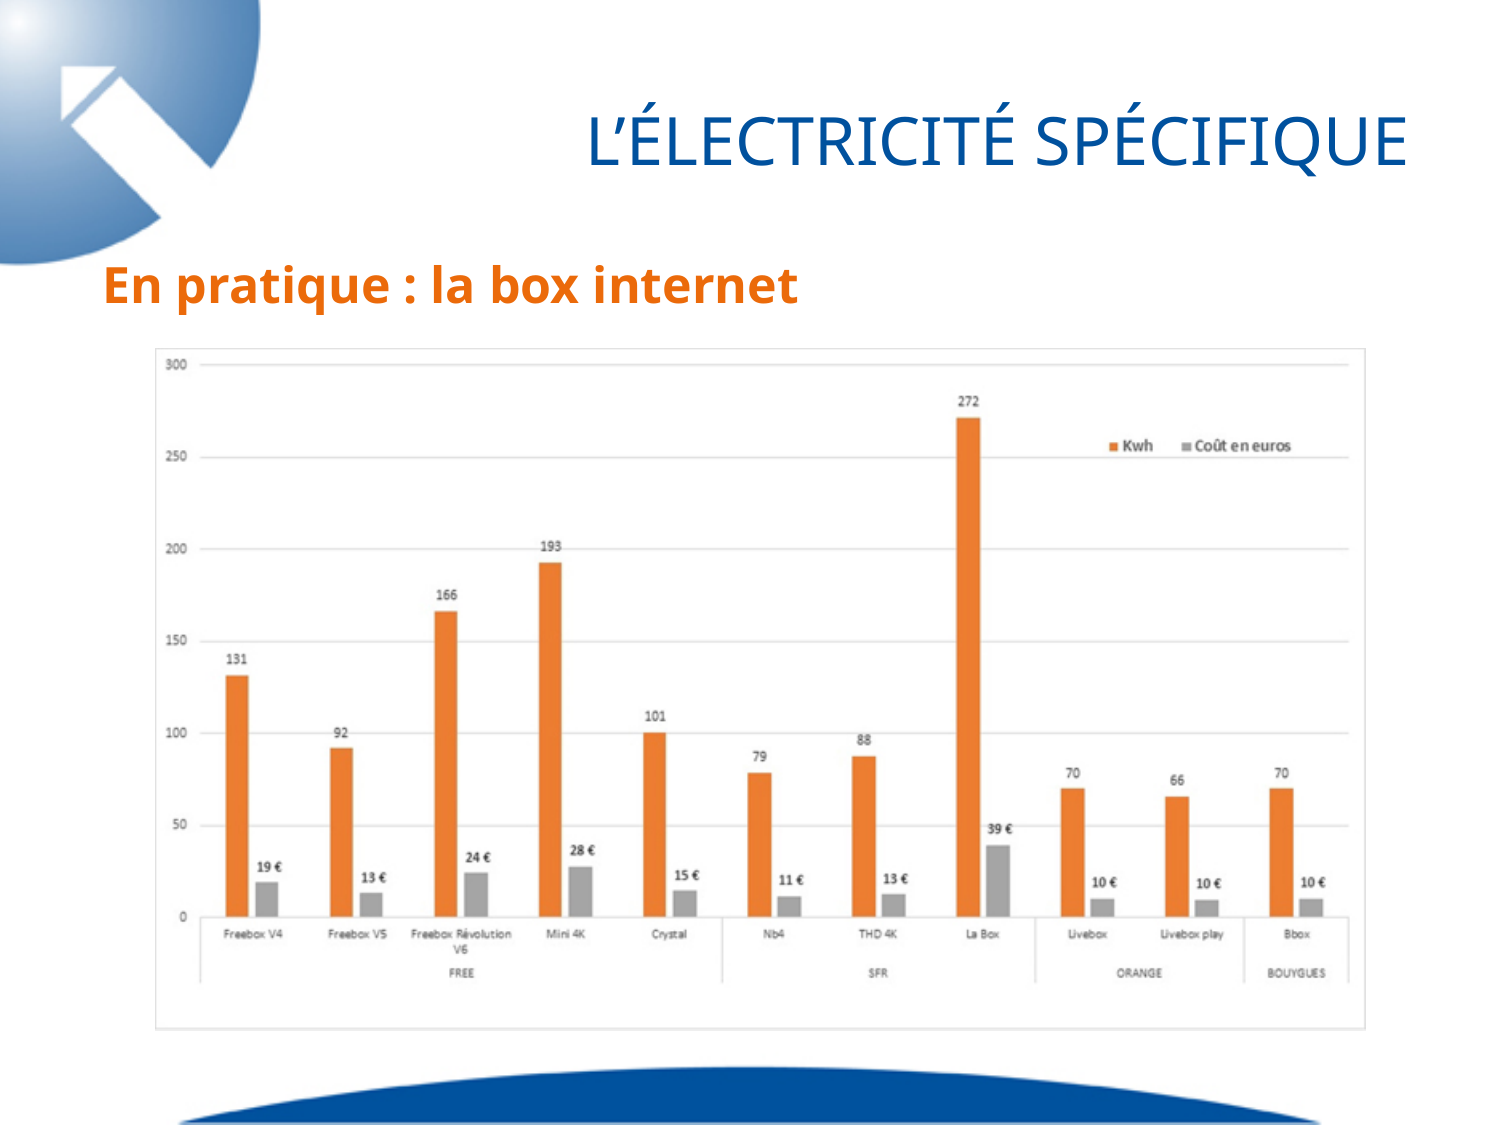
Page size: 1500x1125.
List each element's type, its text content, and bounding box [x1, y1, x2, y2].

title L’électricité spécifique [242, 45, 1425, 179]
picture [0, 0, 1500, 1125]
text_box En pratique : la box internet [87, 179, 1434, 349]
